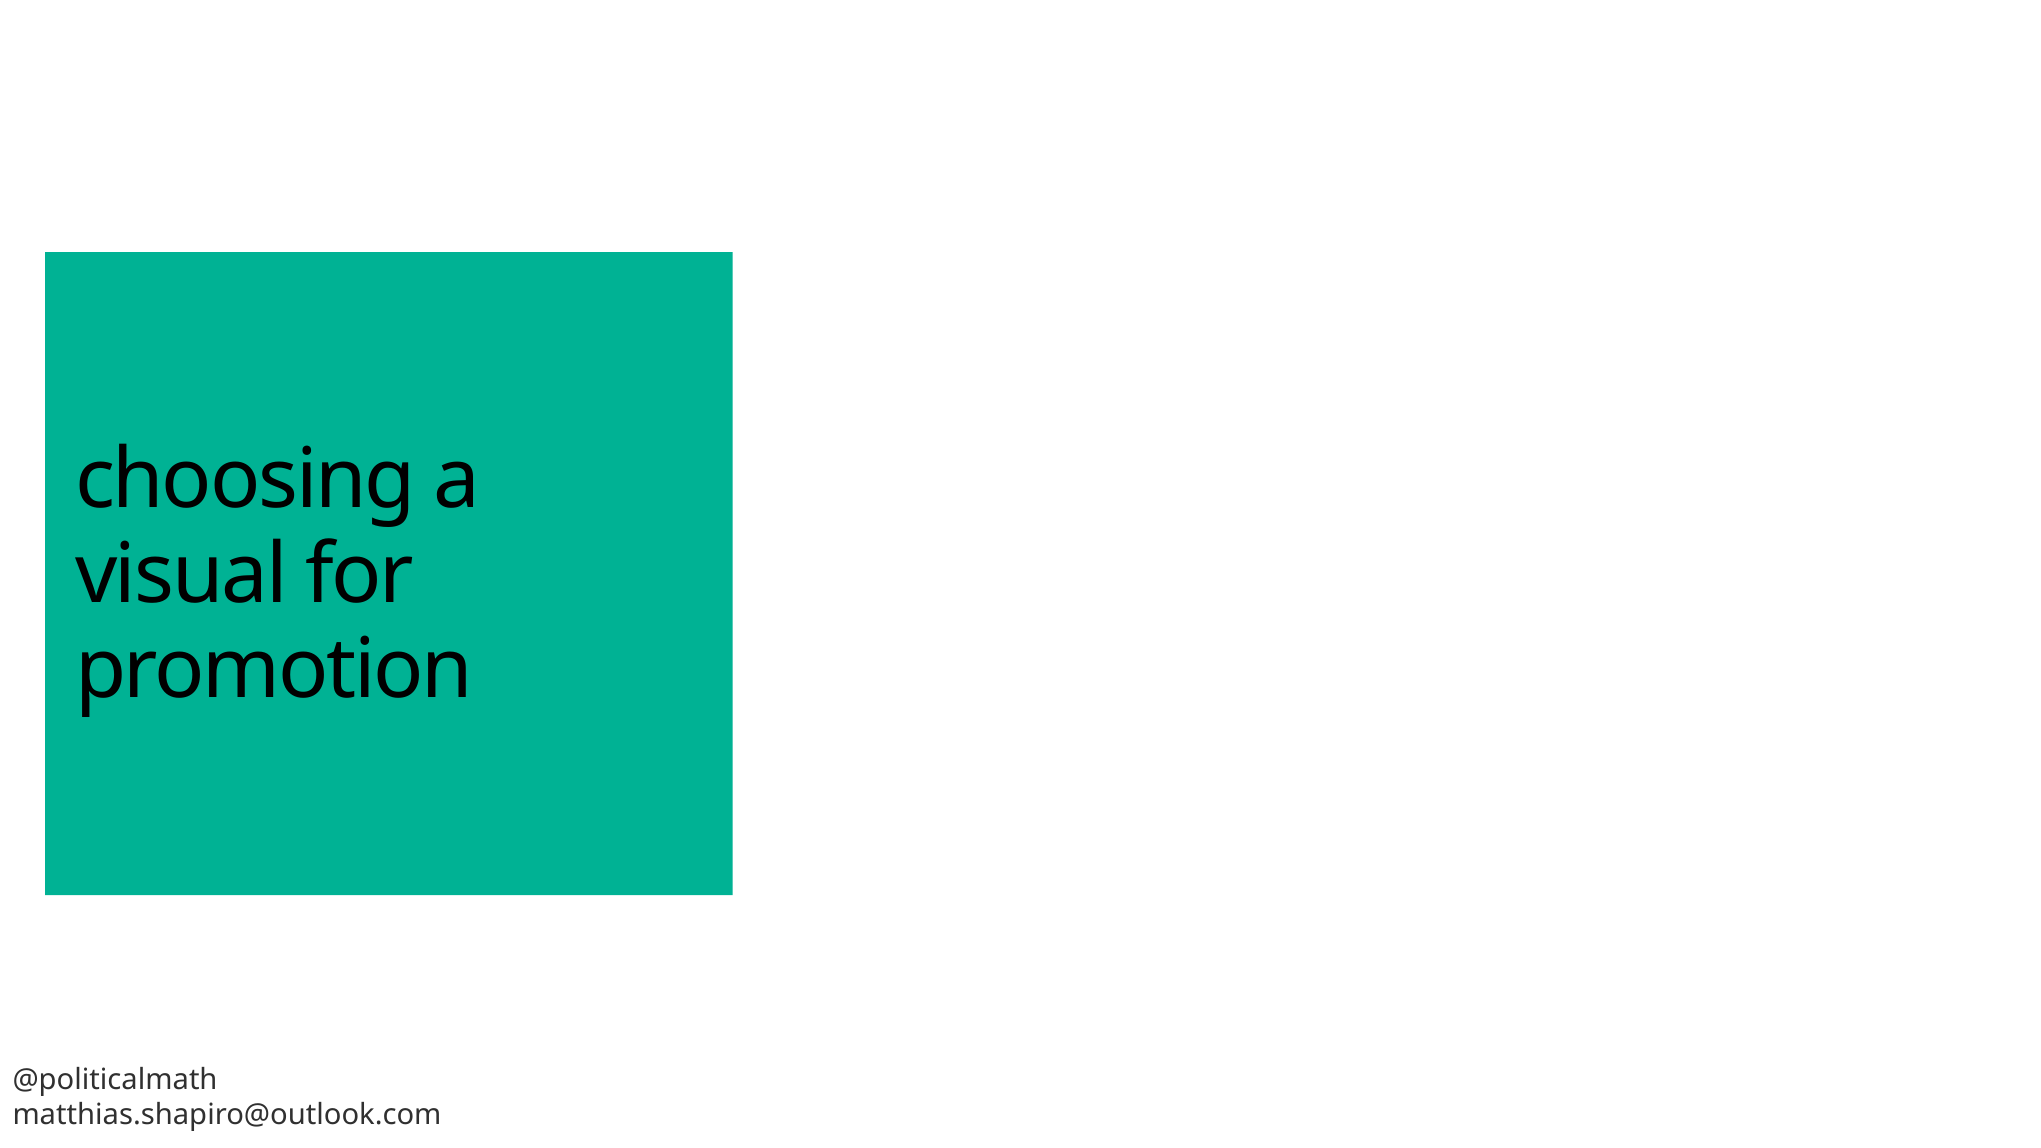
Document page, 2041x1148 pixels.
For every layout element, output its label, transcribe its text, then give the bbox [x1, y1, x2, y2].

title choosing a visual for promotion [45, 252, 733, 896]
